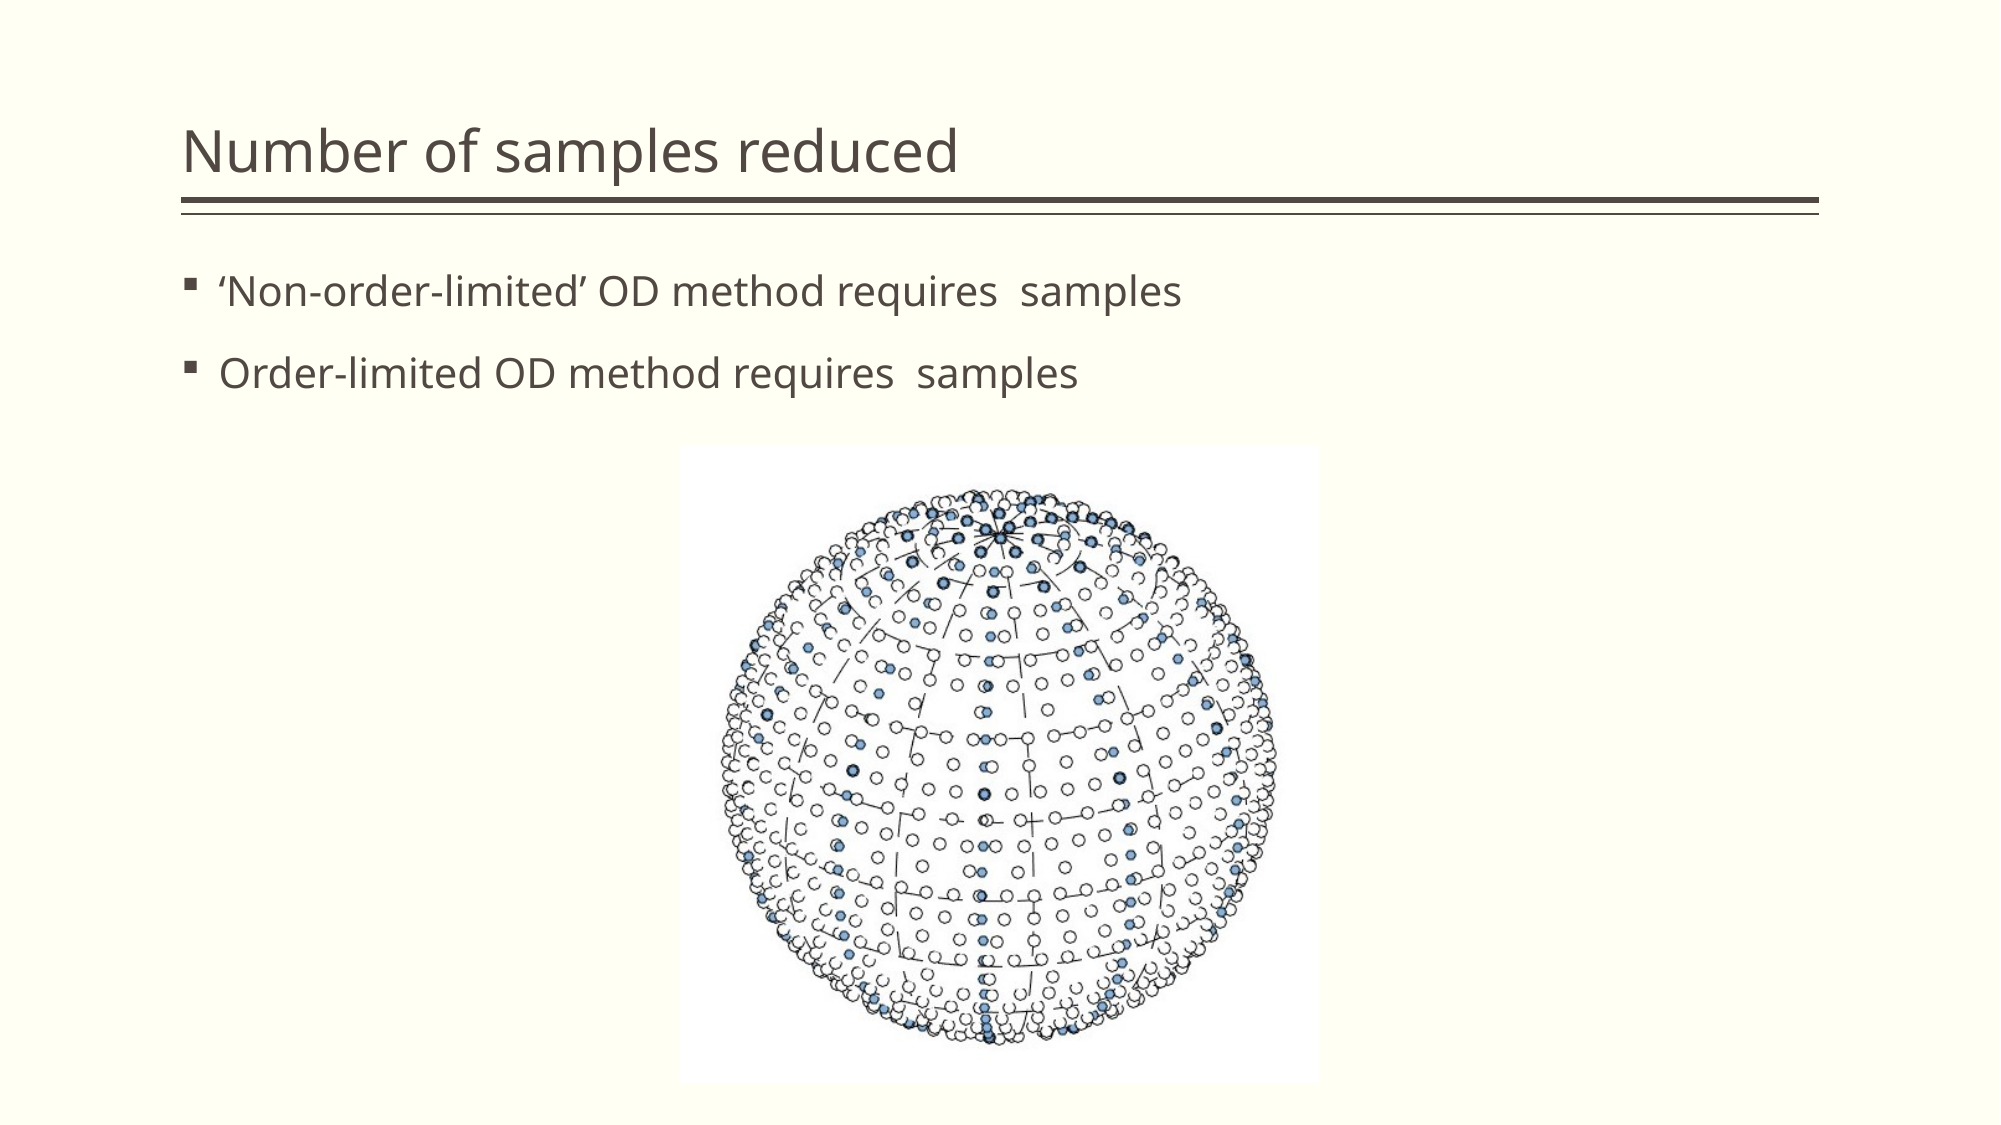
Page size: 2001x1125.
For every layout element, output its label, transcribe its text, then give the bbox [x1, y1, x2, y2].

title Number of samples reduced [181, 12, 1819, 193]
picture [680, 445, 1319, 1083]
